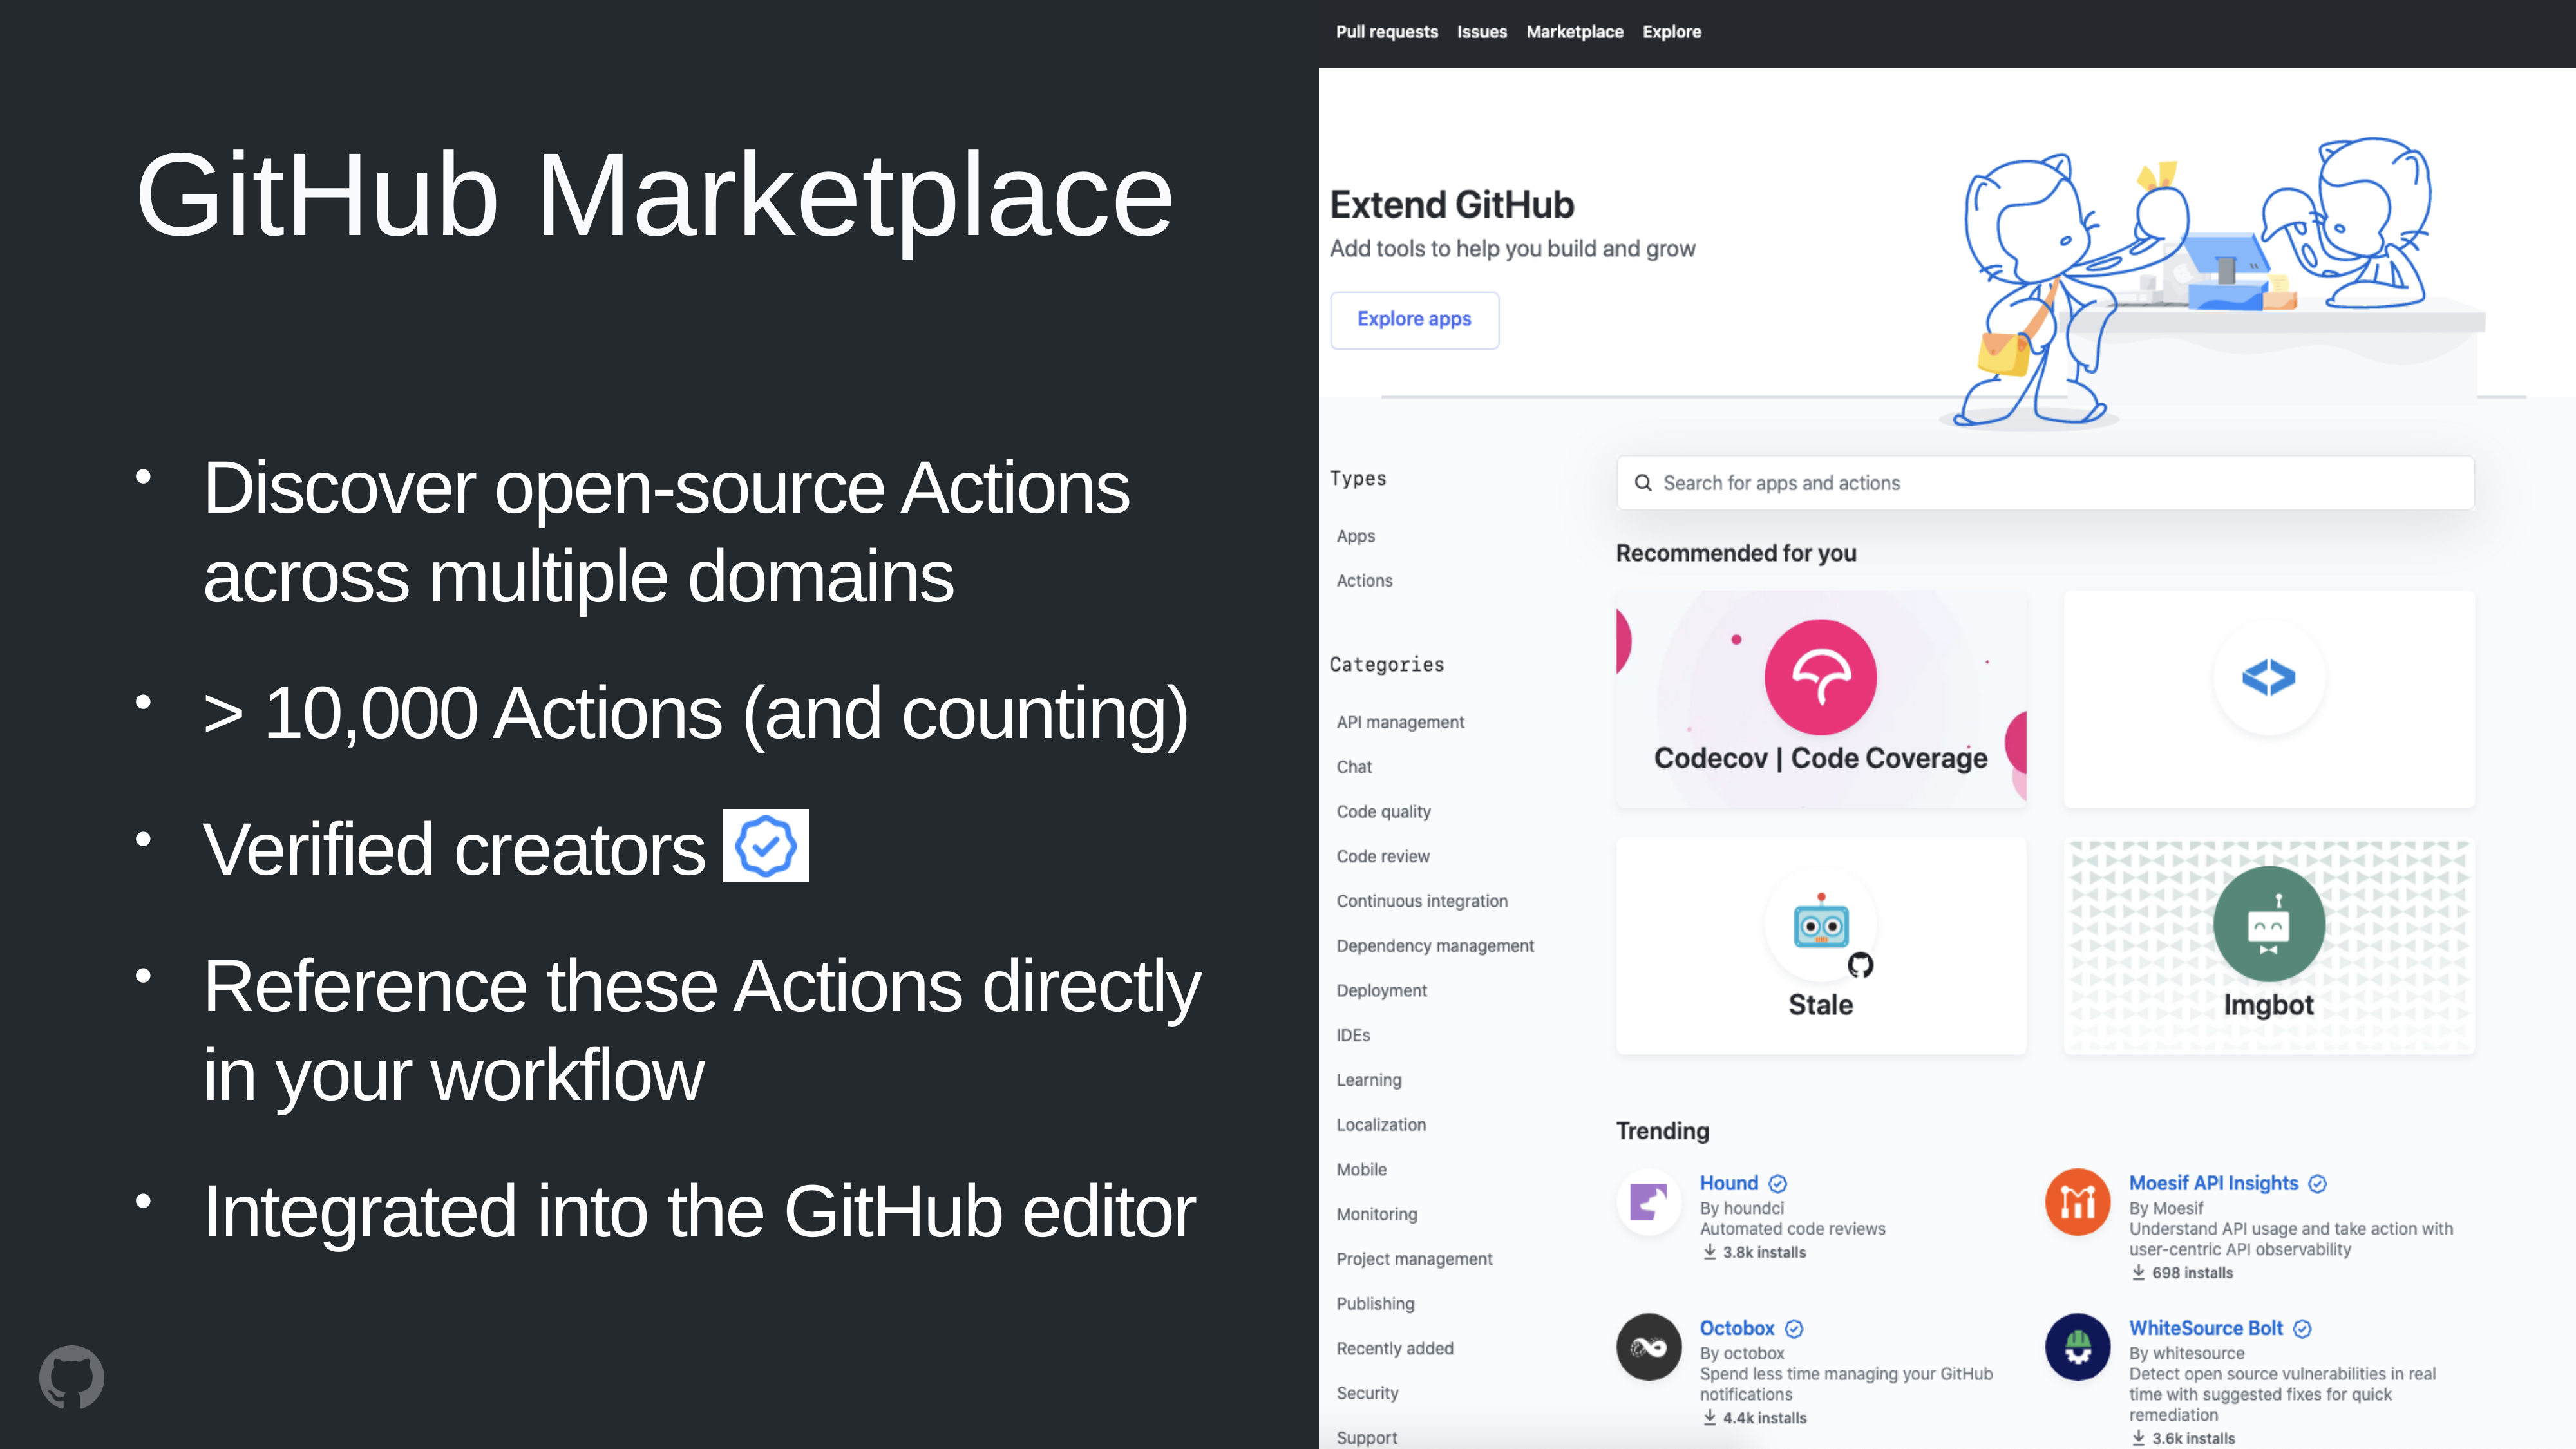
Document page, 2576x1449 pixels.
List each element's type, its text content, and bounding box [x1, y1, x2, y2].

picture [722, 809, 809, 882]
list Discover open-source Actions across multiple domains > 10,000 Actions (and counting) Verified creators Reference these Actions directly in your workflow Integrated into the GitHub editor [133, 375, 1208, 1316]
title GitHub Marketplace [133, 80, 1316, 296]
picture [1319, 0, 2576, 1449]
